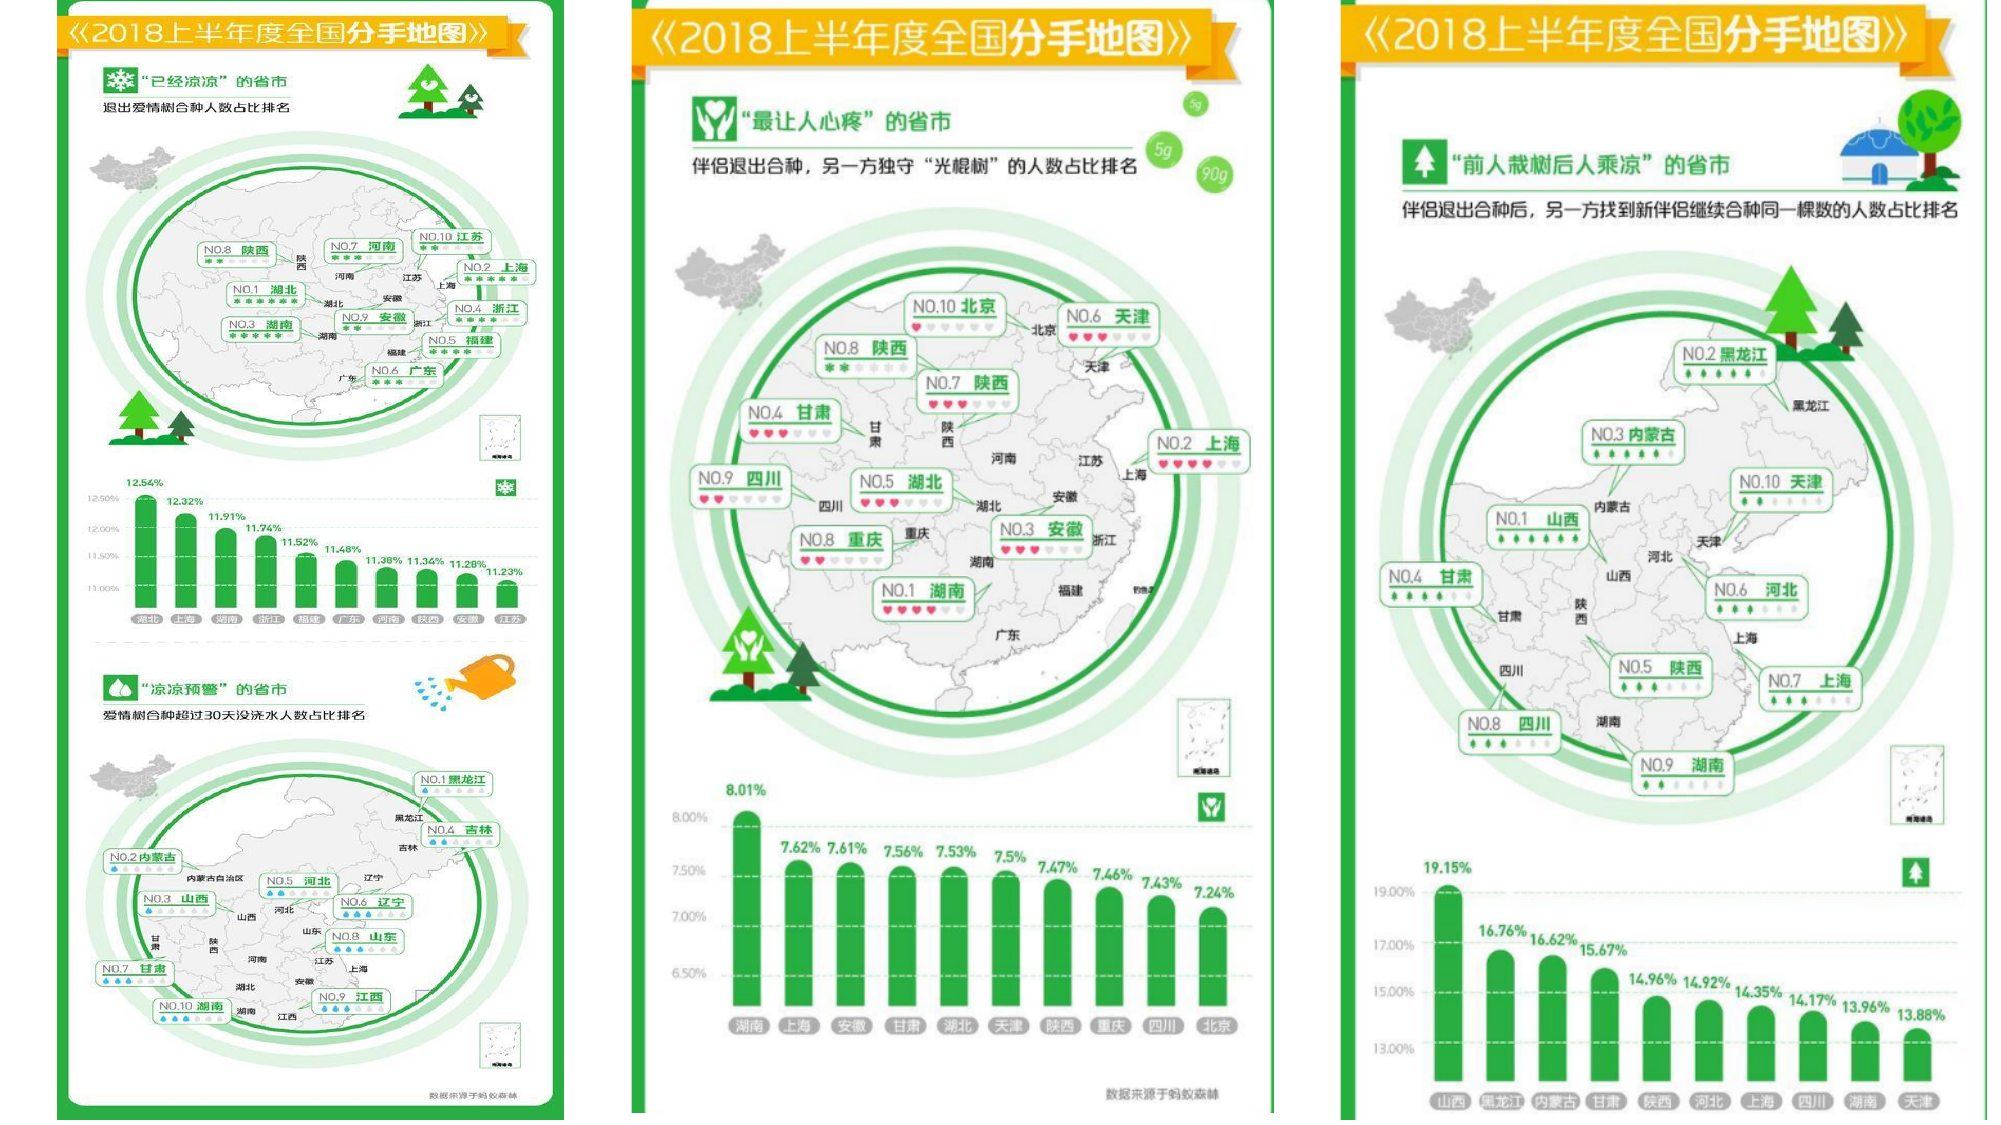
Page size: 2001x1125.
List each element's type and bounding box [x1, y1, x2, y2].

picture [57, 0, 564, 1120]
picture [1336, 0, 1987, 1120]
picture [627, 0, 1274, 1114]
